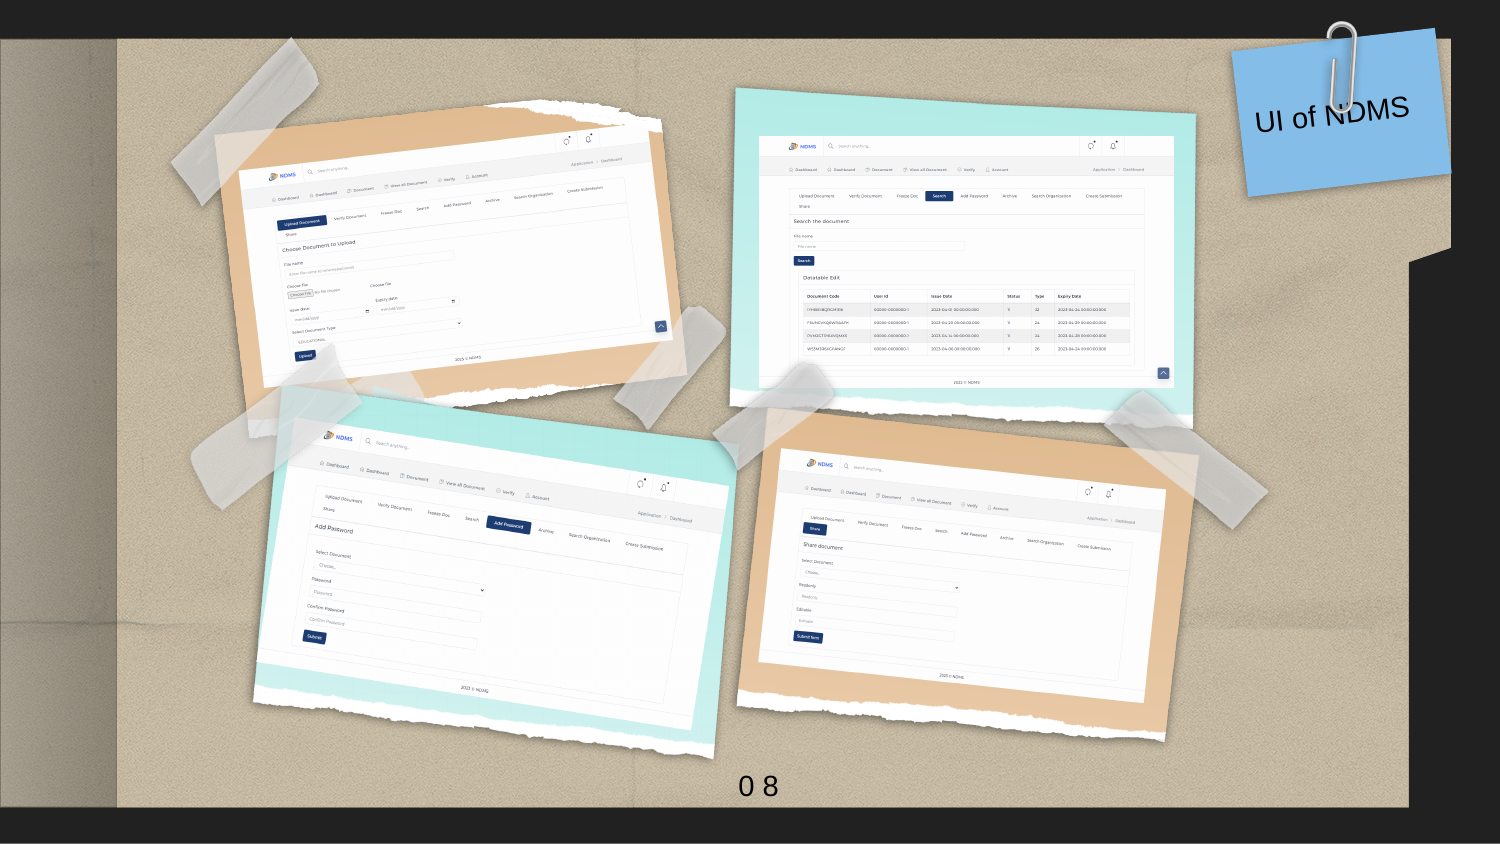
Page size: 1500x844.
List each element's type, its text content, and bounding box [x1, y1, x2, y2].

picture [169, 18, 1284, 813]
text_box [1234, 21, 1449, 193]
text_box 0 8 [700, 764, 810, 814]
